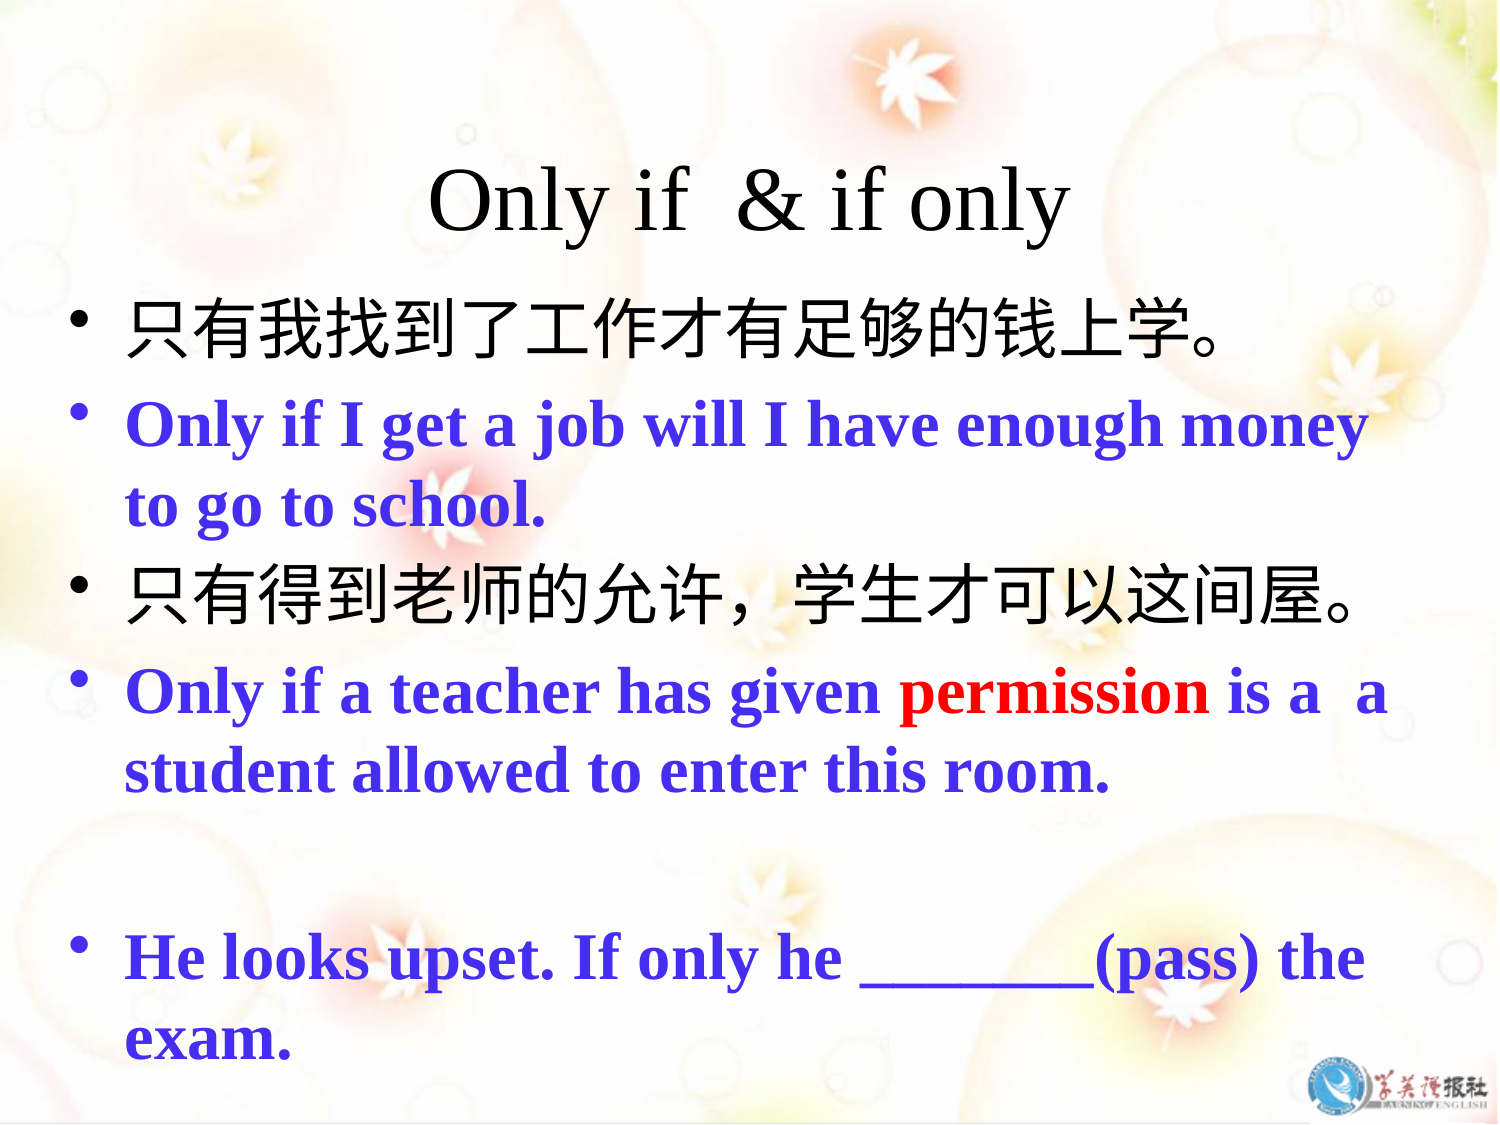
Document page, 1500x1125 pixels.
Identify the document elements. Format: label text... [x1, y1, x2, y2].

title Only if & if only [112, 99, 1388, 278]
picture [0, 0, 1500, 1125]
list 只有我找到了工作才有足够的钱上学。 Only if I get a job will I have enough money to go to school. 只有得到老师的允许，学生才可以这间屋。 Only if a teacher has given permission is a a student allowed to enter this room. He looks upset. If only he _______(pass) the exam. [53, 278, 1459, 1094]
